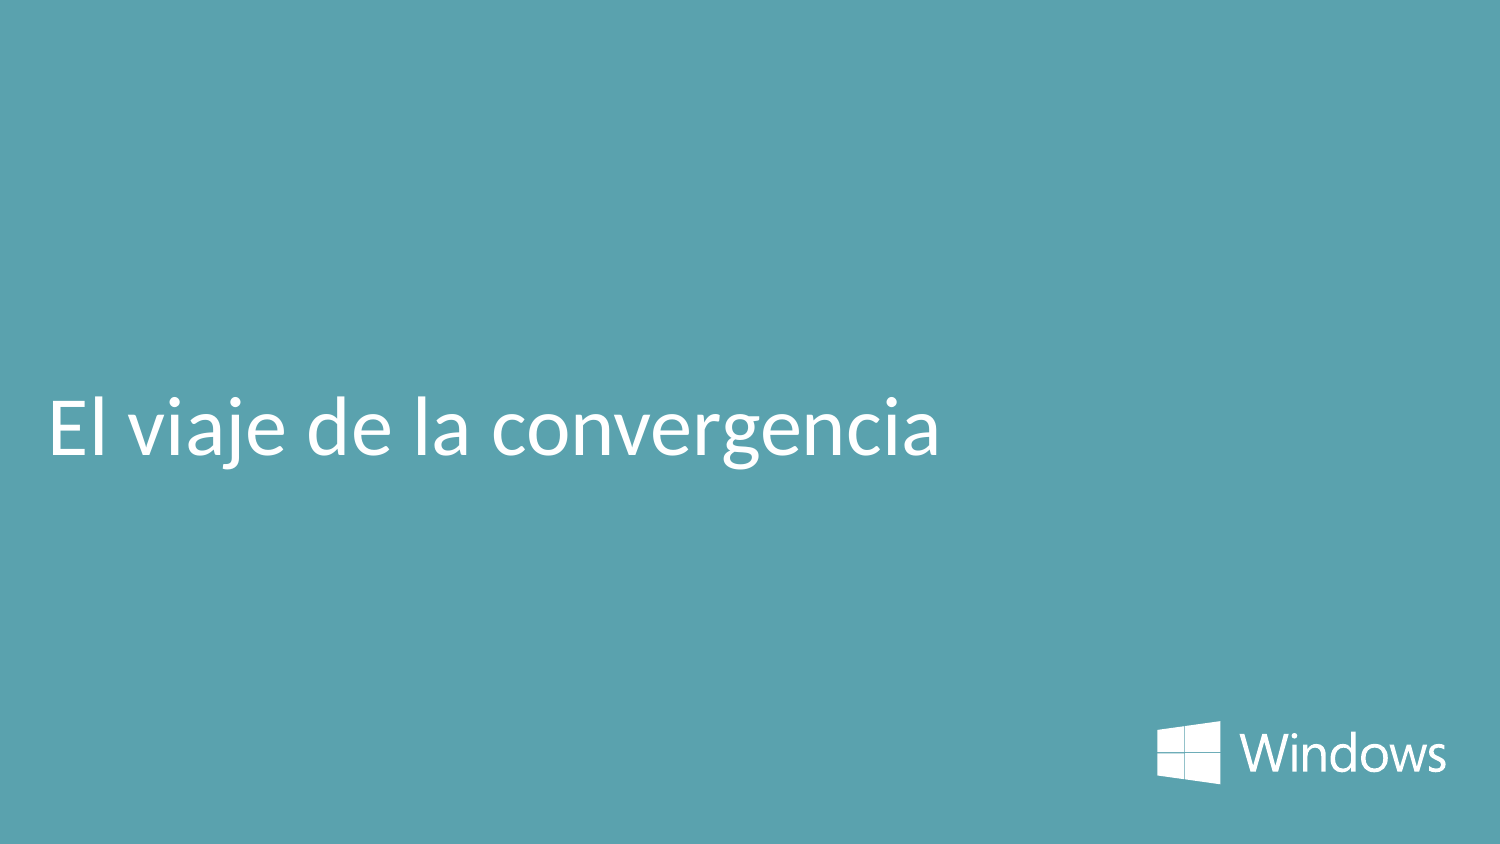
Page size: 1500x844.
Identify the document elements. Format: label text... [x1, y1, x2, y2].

title El viaje de la convergencia [33, 363, 1465, 481]
